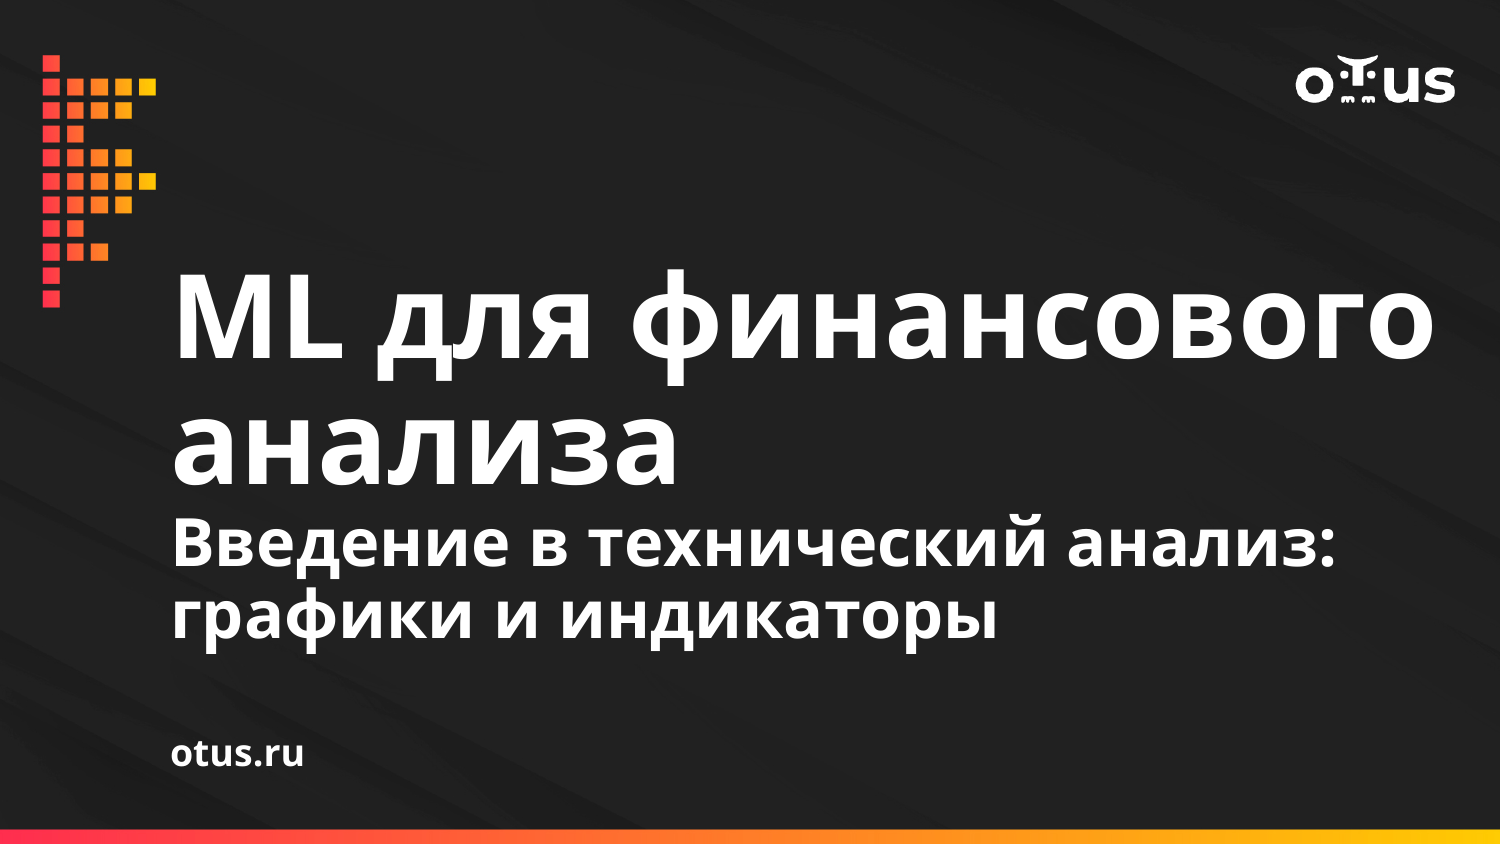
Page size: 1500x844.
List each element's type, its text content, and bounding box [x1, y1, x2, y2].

title ML для финансового анализа Введение в технический анализ: графики и индикаторы [154, 242, 1498, 602]
picture [0, 0, 1500, 844]
subtitle otus.ru [154, 713, 1420, 844]
